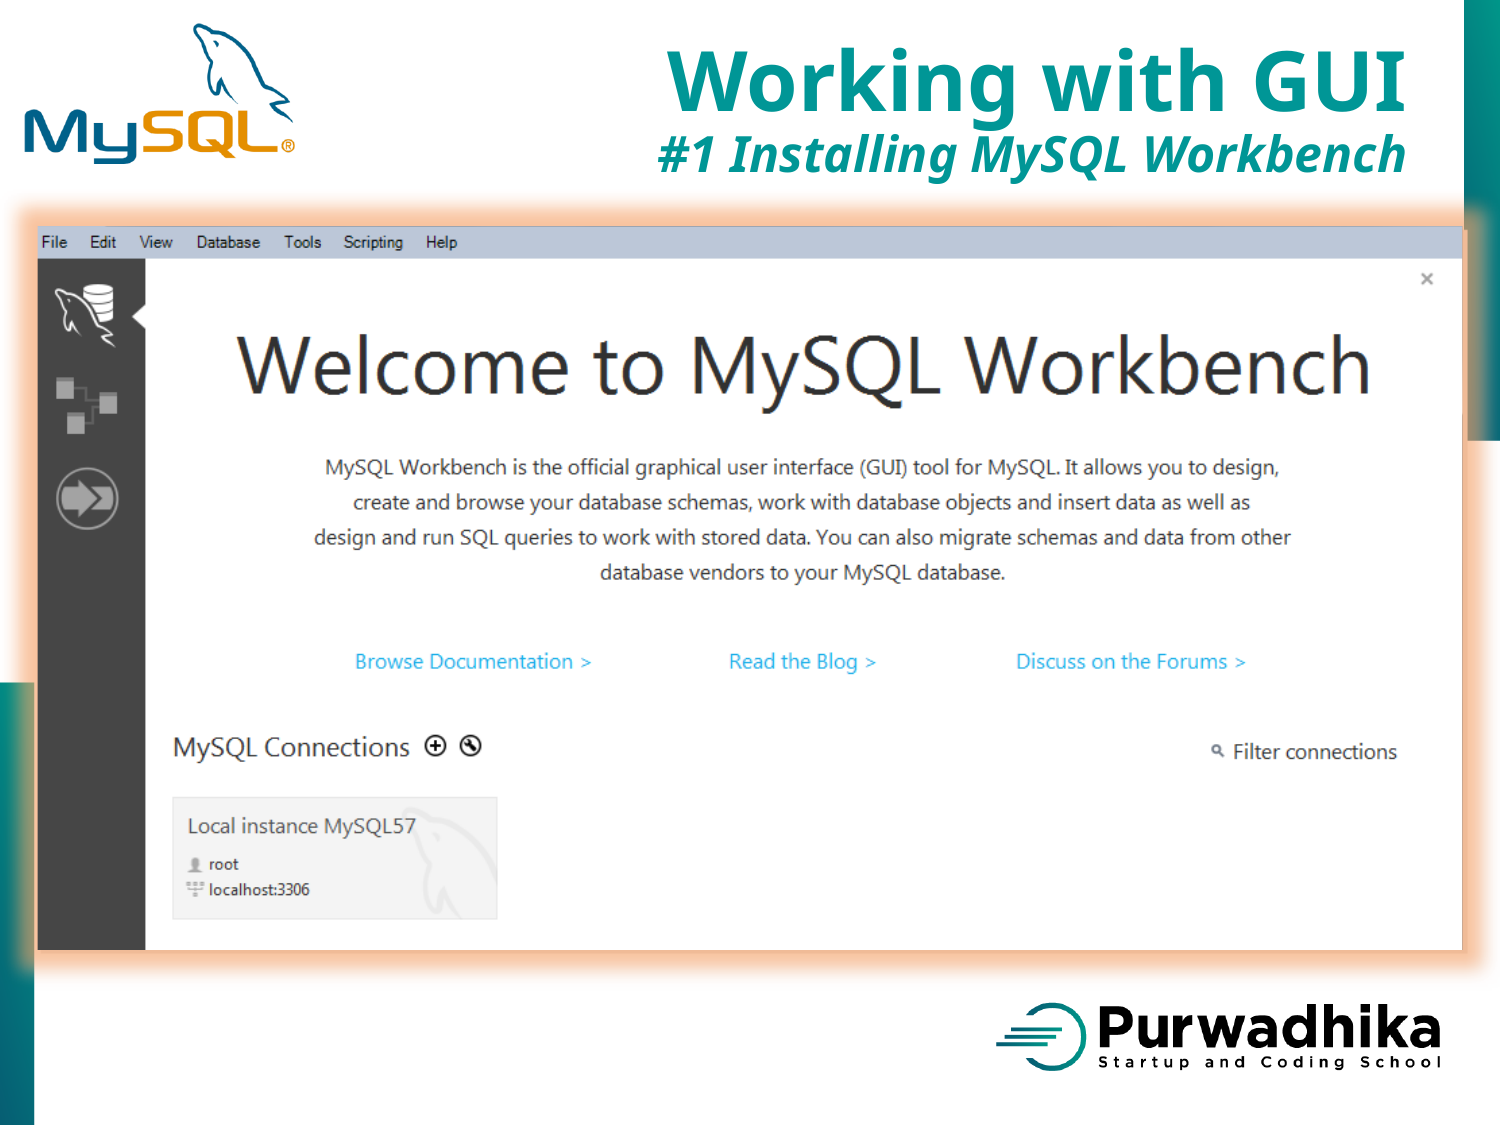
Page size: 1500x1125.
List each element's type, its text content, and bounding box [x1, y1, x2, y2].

text_box Working with GUI #1 Installing MySQL Workbench [5, 5, 1423, 218]
picture [0, 0, 1500, 1125]
